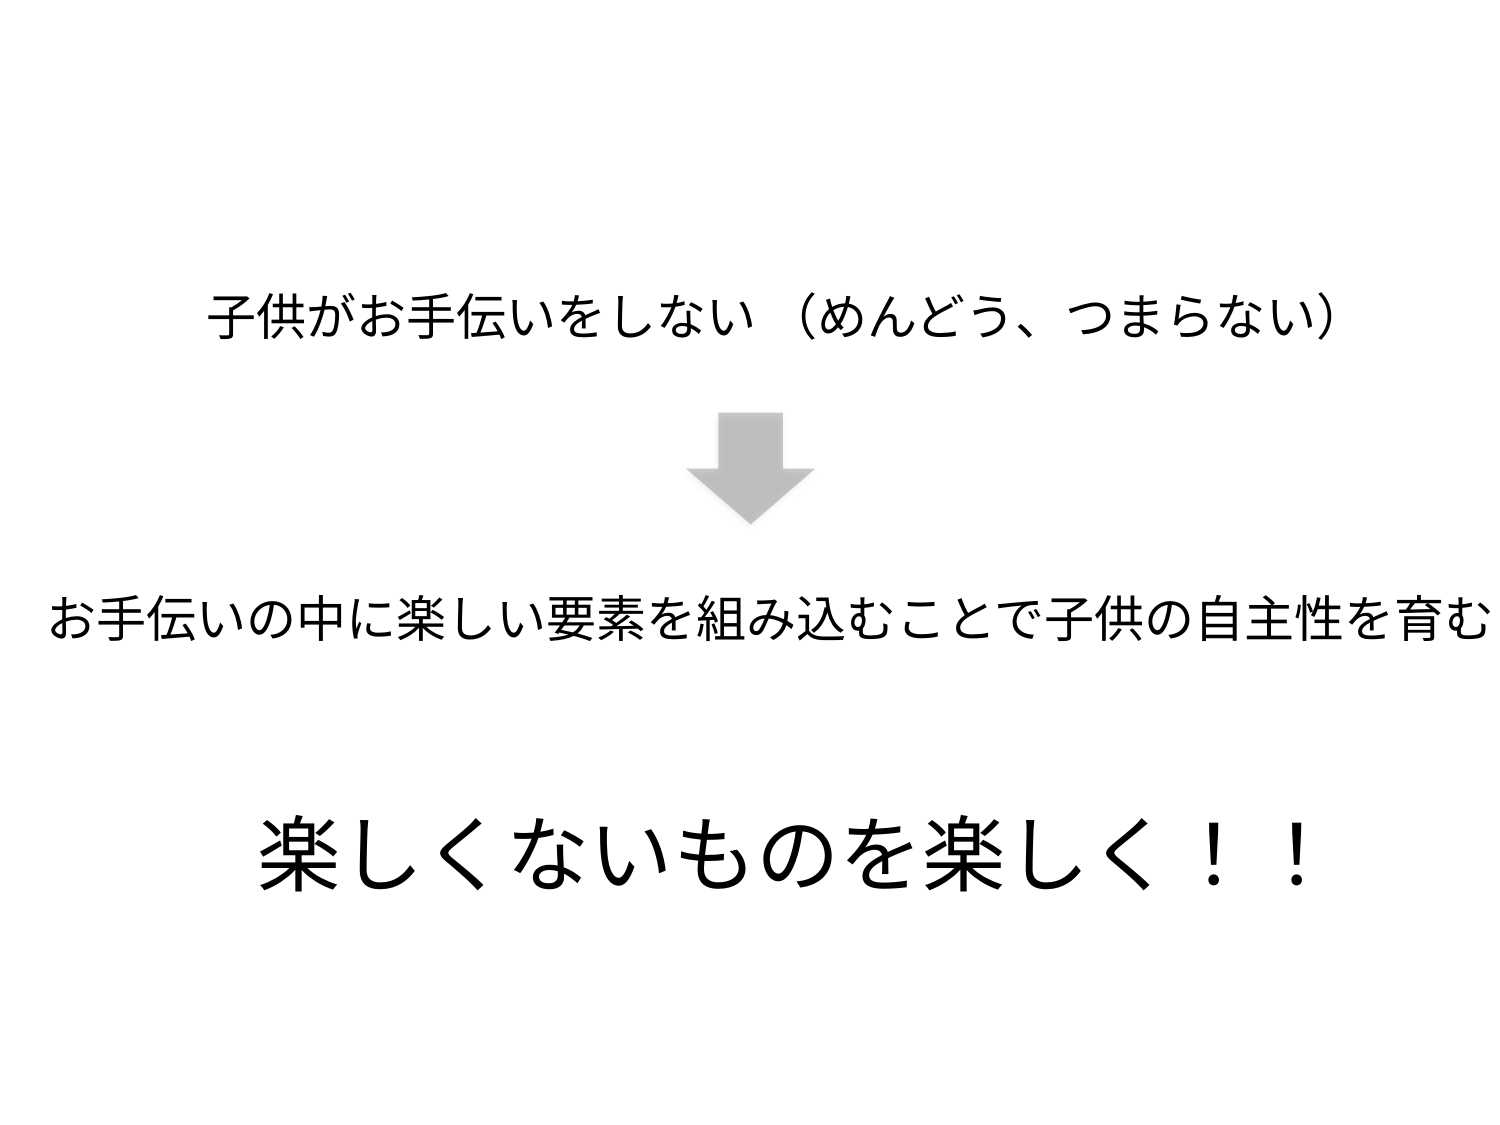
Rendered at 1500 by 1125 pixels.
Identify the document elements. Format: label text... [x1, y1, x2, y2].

text_box [685, 411, 817, 526]
text_box 子供がお手伝いをしない （めんどう、つまらない） [191, 278, 1381, 353]
text_box お手伝いの中に楽しい要素を組み込むことで子供の自主性を育む [31, 579, 1500, 655]
text_box 楽しくないものを楽しく！！ [242, 794, 1354, 910]
